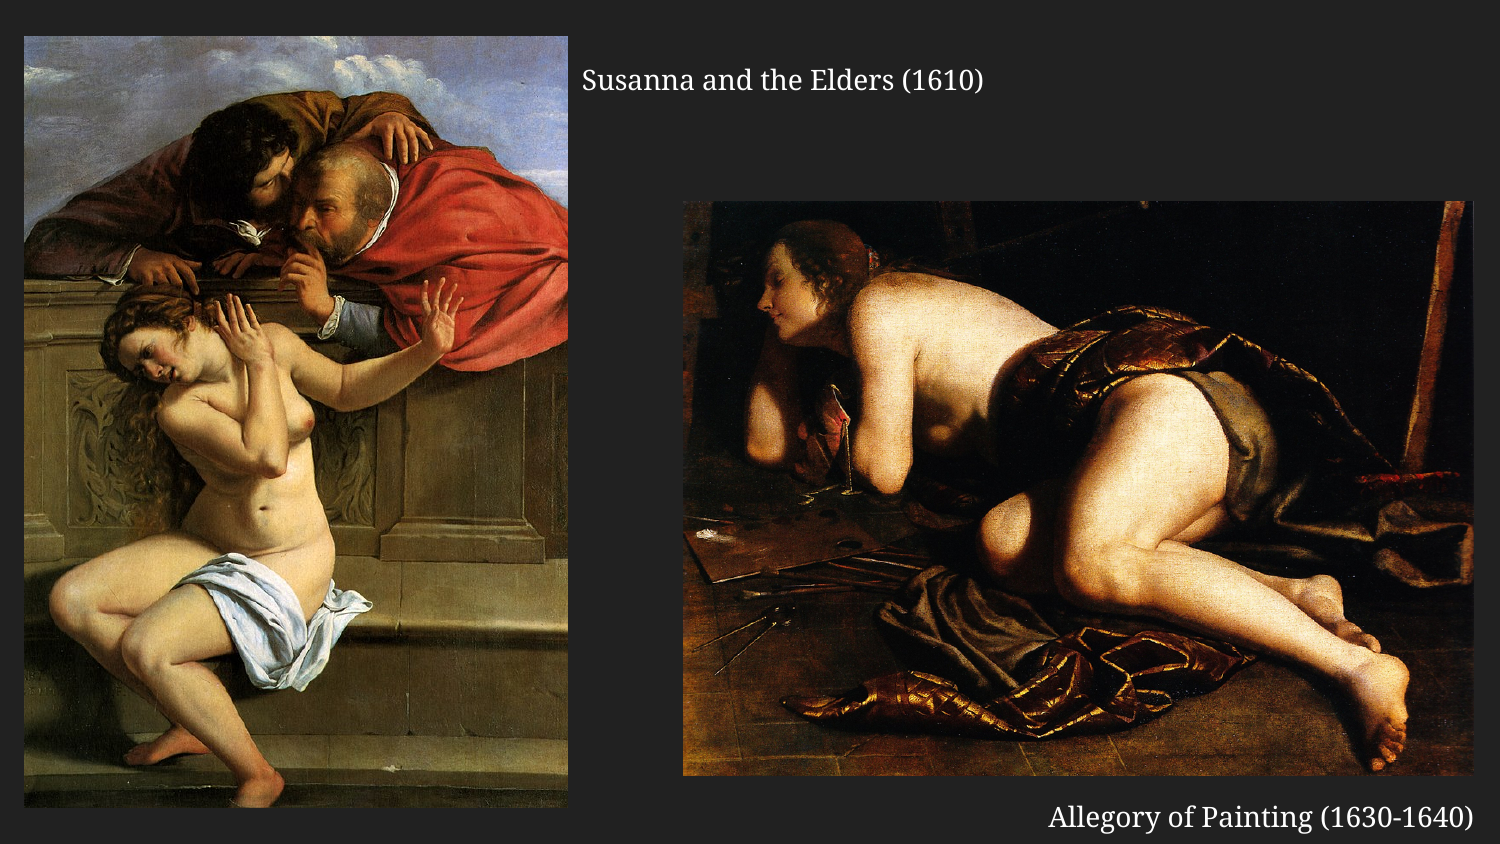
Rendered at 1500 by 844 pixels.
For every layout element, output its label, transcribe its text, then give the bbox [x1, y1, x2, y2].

picture [683, 201, 1475, 777]
picture [24, 36, 568, 808]
text_box Allegory of Painting (1630-1640) [997, 774, 1490, 844]
text_box Susanna and the Elders (1610) [569, 36, 1059, 529]
